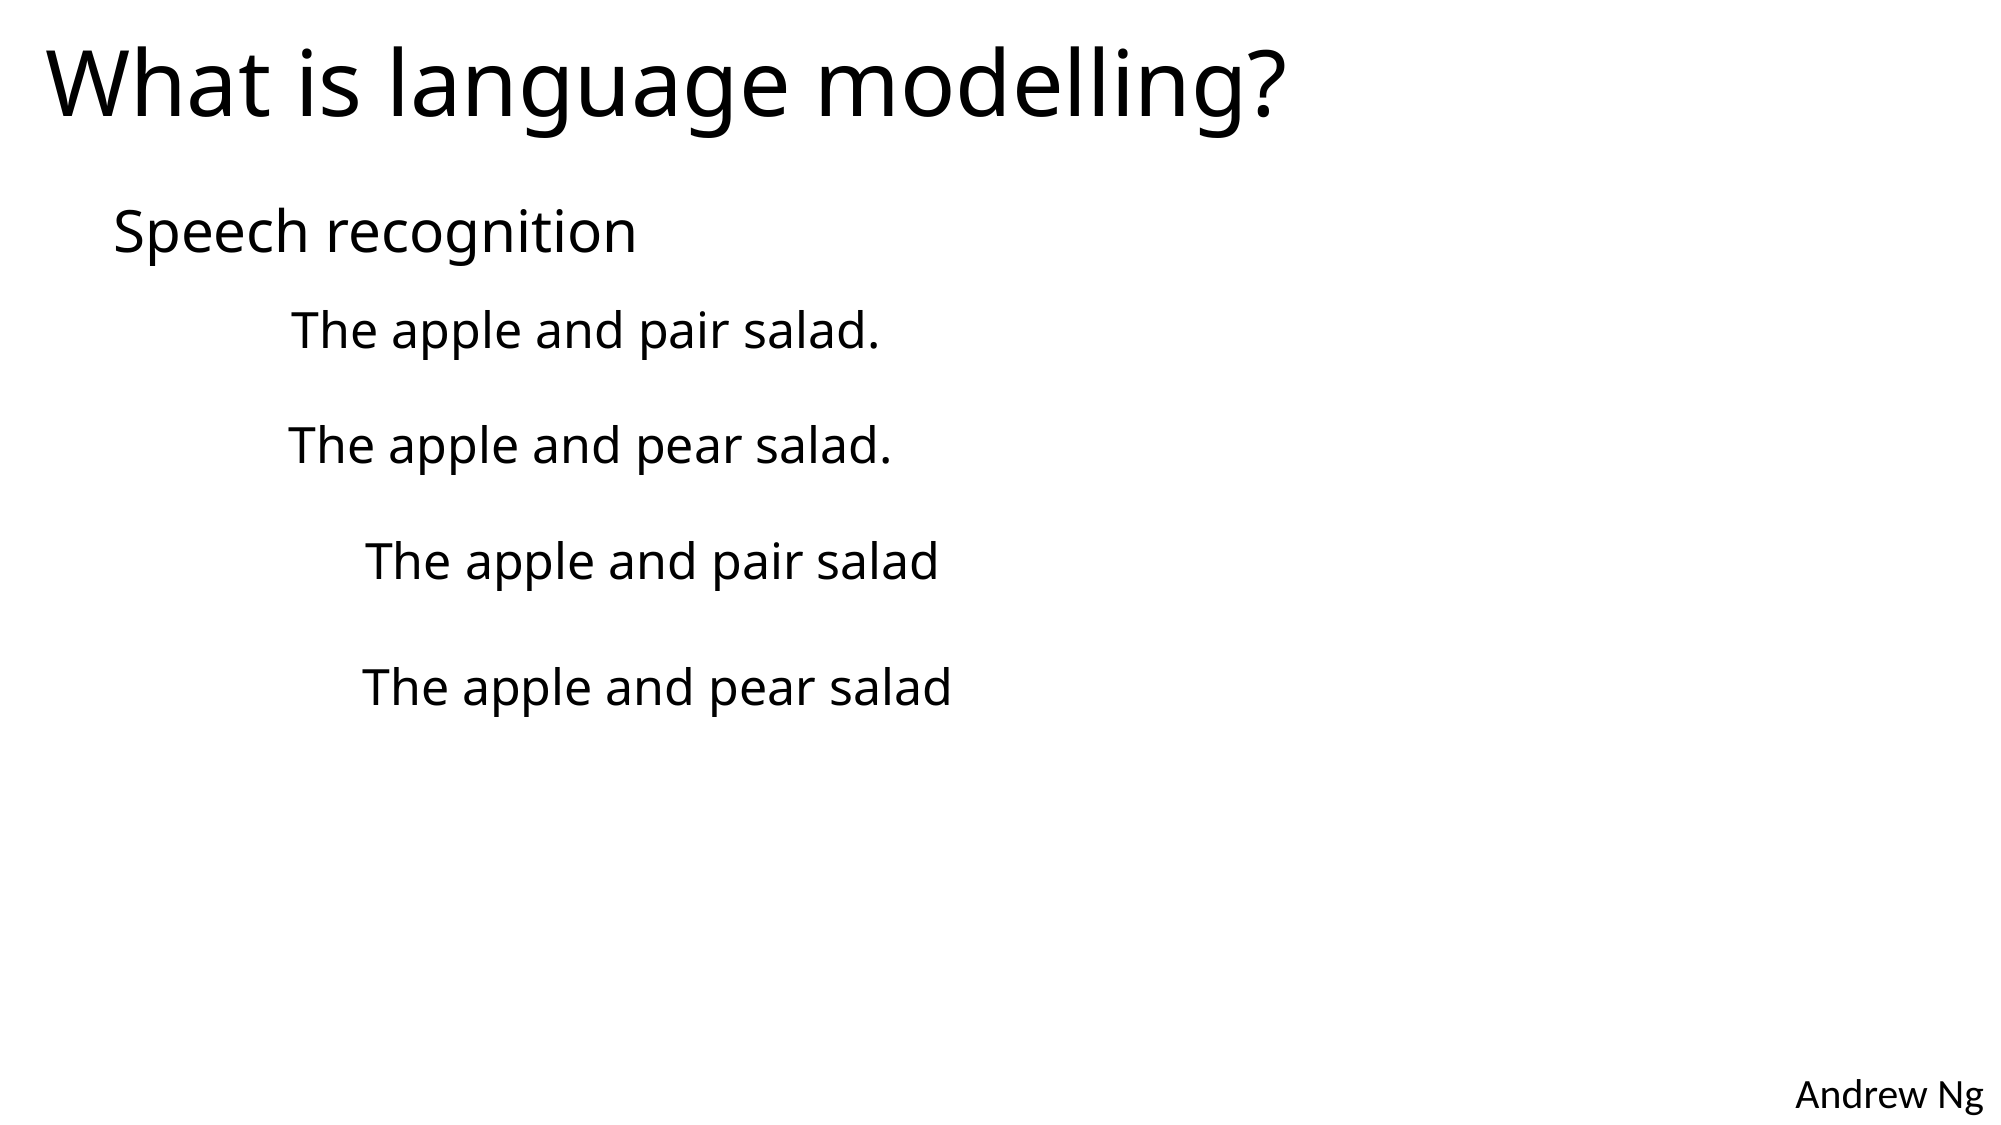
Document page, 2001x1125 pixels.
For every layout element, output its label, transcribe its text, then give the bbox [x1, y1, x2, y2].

text_box The apple and pear salad. [274, 406, 909, 482]
text_box Speech recognition [98, 186, 654, 272]
text_box The apple and pair salad. [277, 291, 896, 366]
title What is language modelling? [30, 29, 2000, 248]
